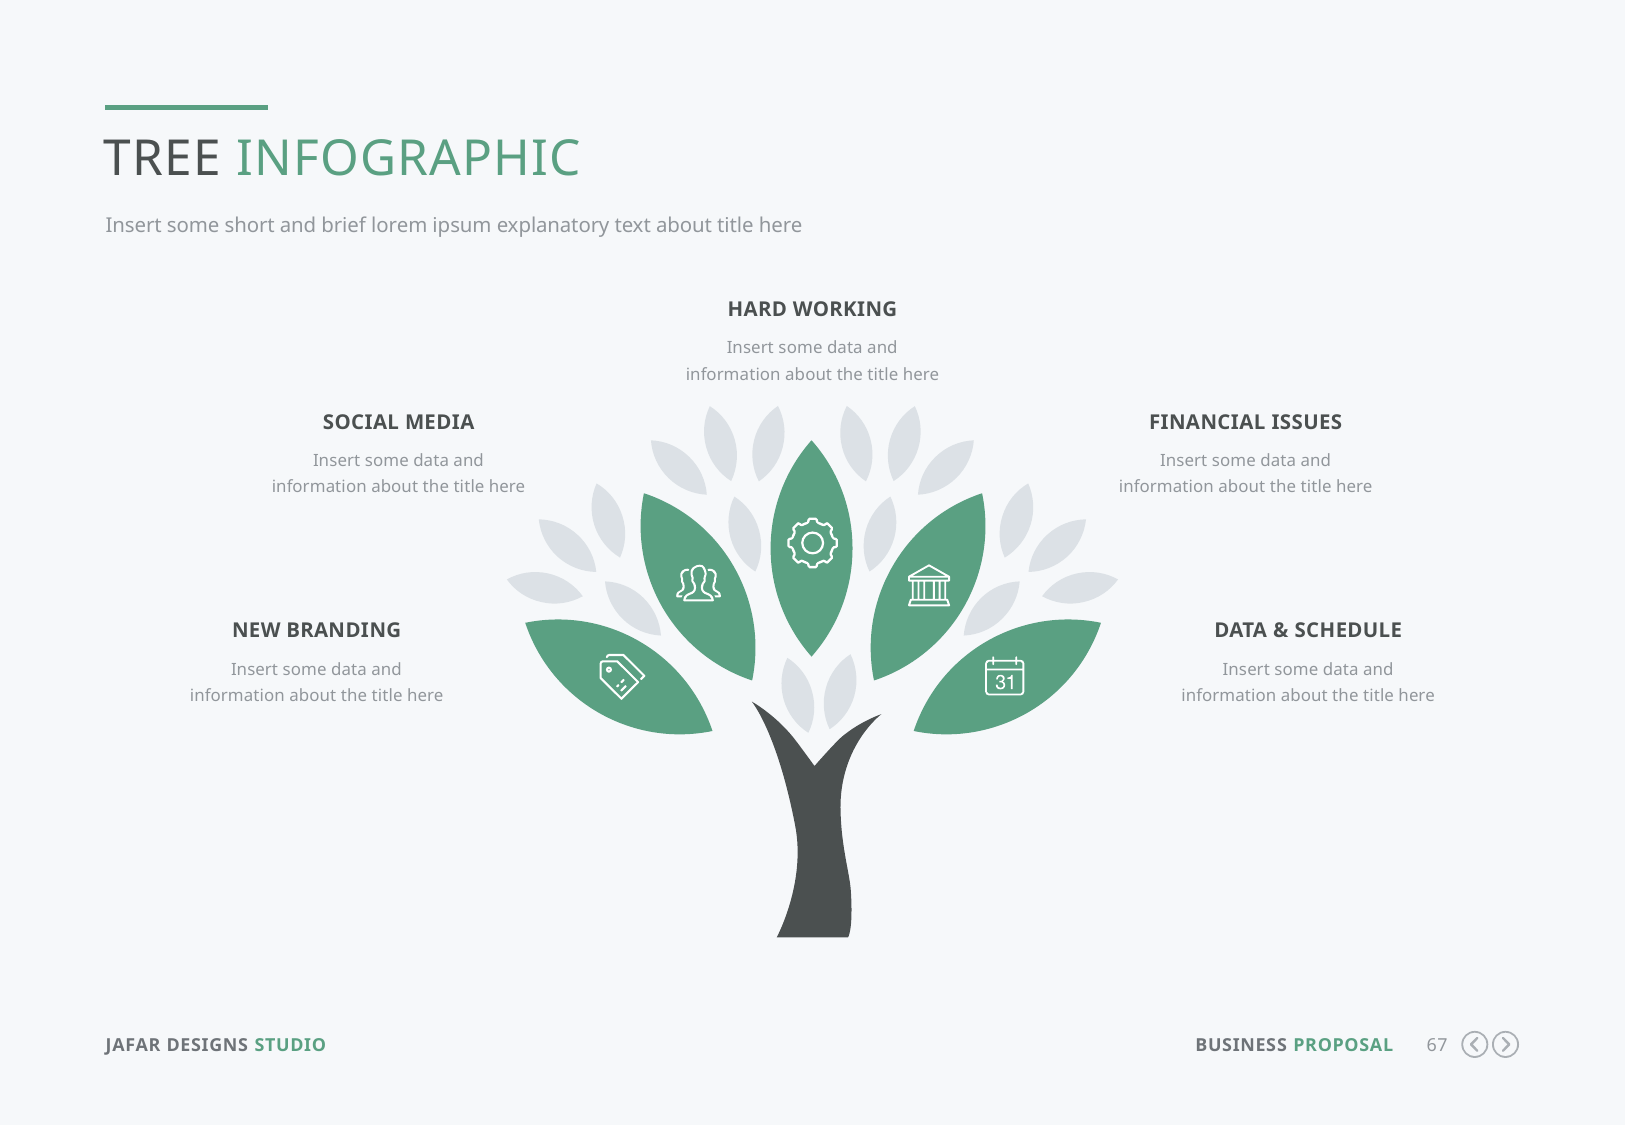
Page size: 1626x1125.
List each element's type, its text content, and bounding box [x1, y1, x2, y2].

list Tree Infographic [103, 125, 1518, 188]
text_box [270, 408, 527, 498]
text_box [684, 296, 941, 385]
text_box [188, 617, 445, 706]
list Insert some short and brief lorem ipsum explanatory text about title here [105, 209, 1519, 241]
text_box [1180, 617, 1436, 706]
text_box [1117, 408, 1374, 498]
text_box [506, 405, 1119, 938]
